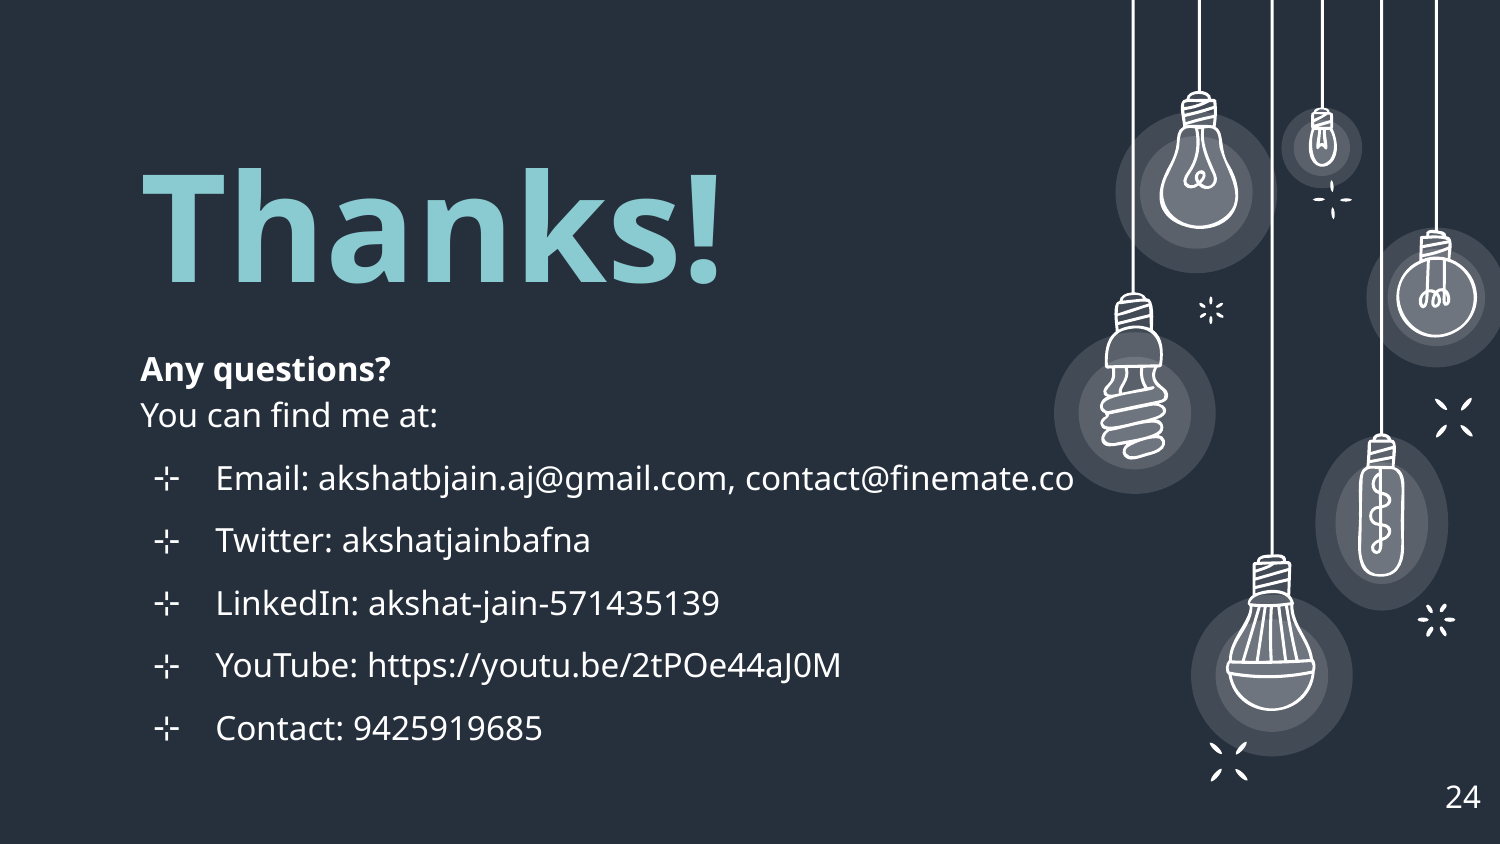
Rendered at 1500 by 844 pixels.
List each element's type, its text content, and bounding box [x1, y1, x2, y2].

list Any questions? You can find me at: Email: akshatbjain.aj@gmail.com, contact@finemate.co Twitter: akshatjainbafna LinkedIn: akshat-jain-571435139 YouTube: https://youtu.be/2tPOe44aJ0M Contact: 9425919685 [140, 342, 1130, 799]
slide_number 24 [1426, 766, 1482, 832]
title Thanks! [140, 124, 911, 315]
